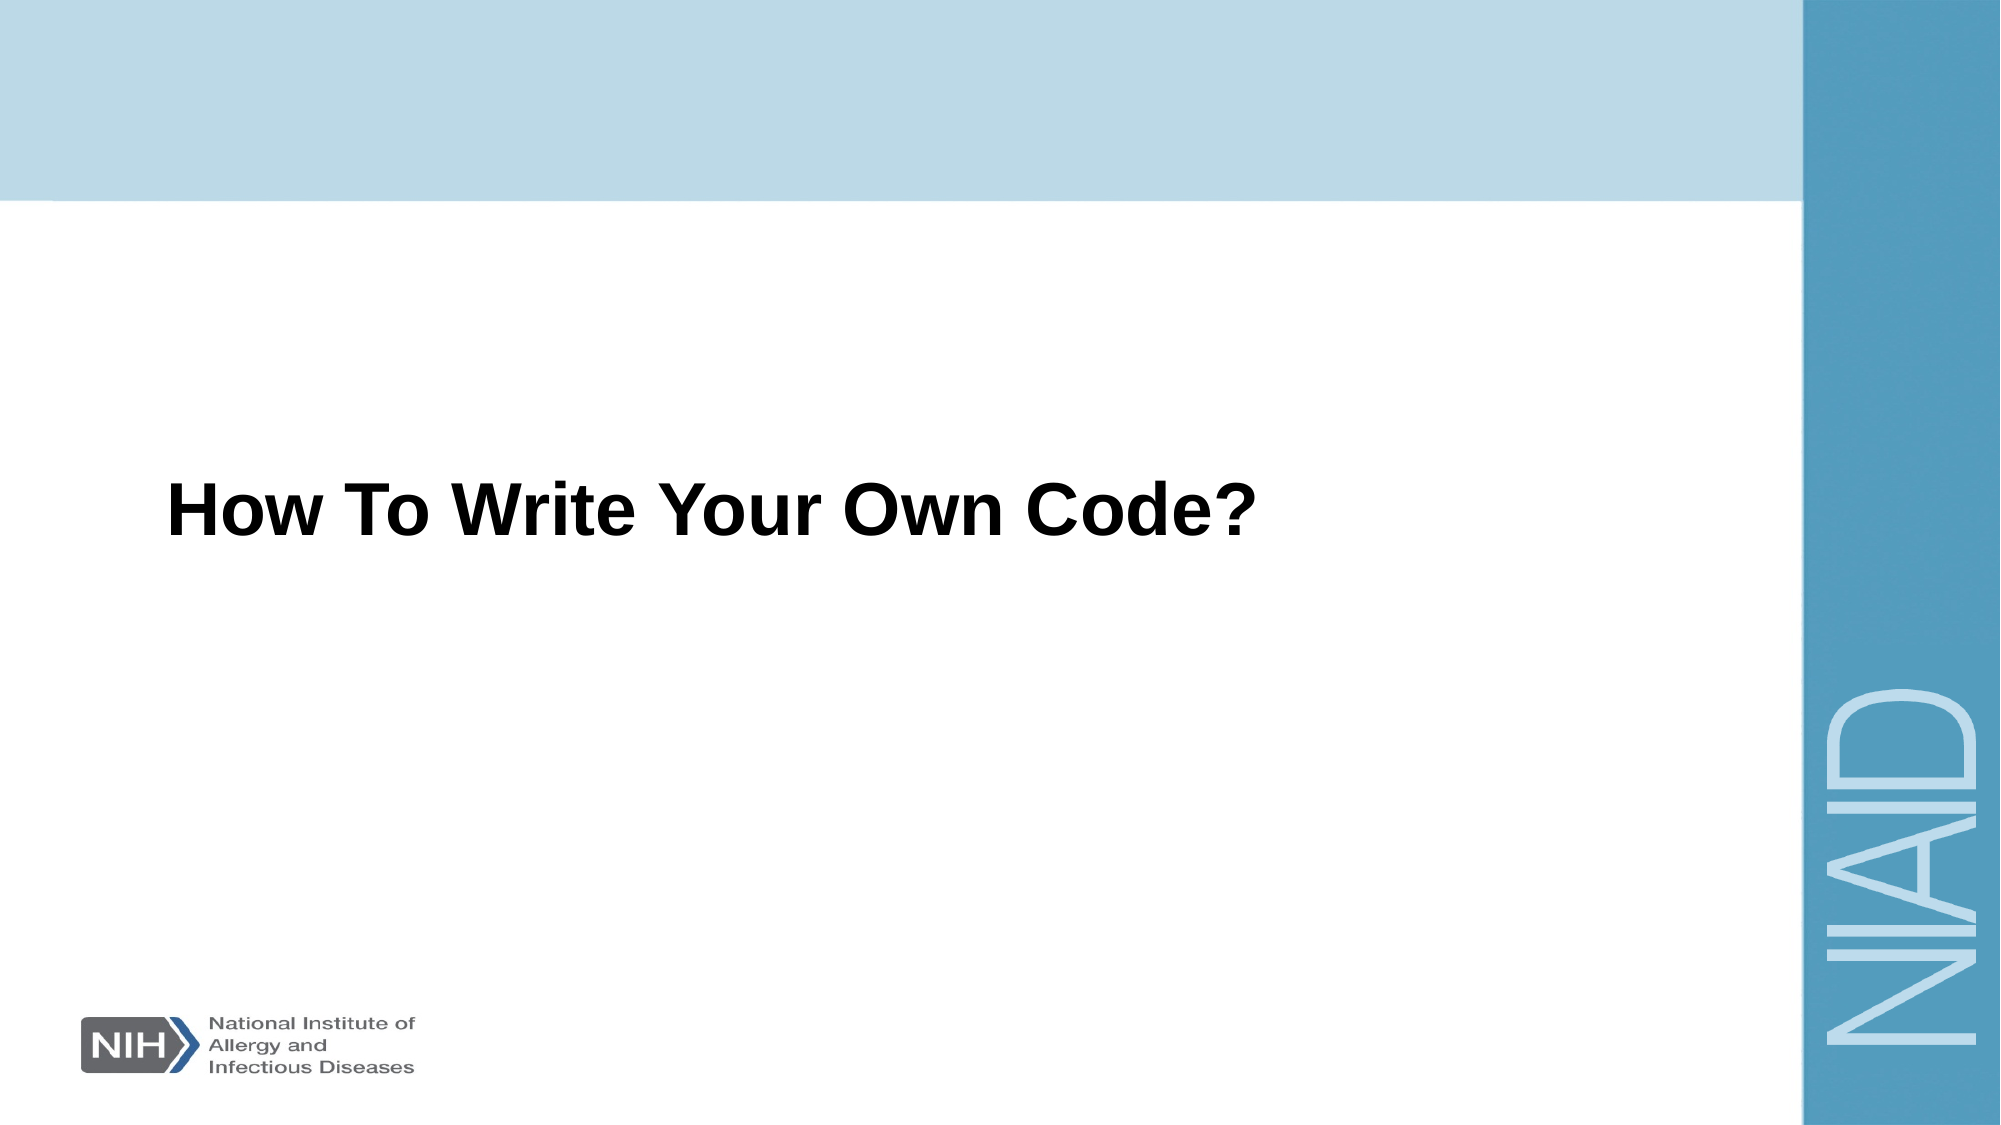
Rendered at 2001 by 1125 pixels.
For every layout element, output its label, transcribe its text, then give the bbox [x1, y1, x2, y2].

title How To Write Your Own Code? [166, 325, 1582, 551]
picture [0, 0, 2000, 1125]
